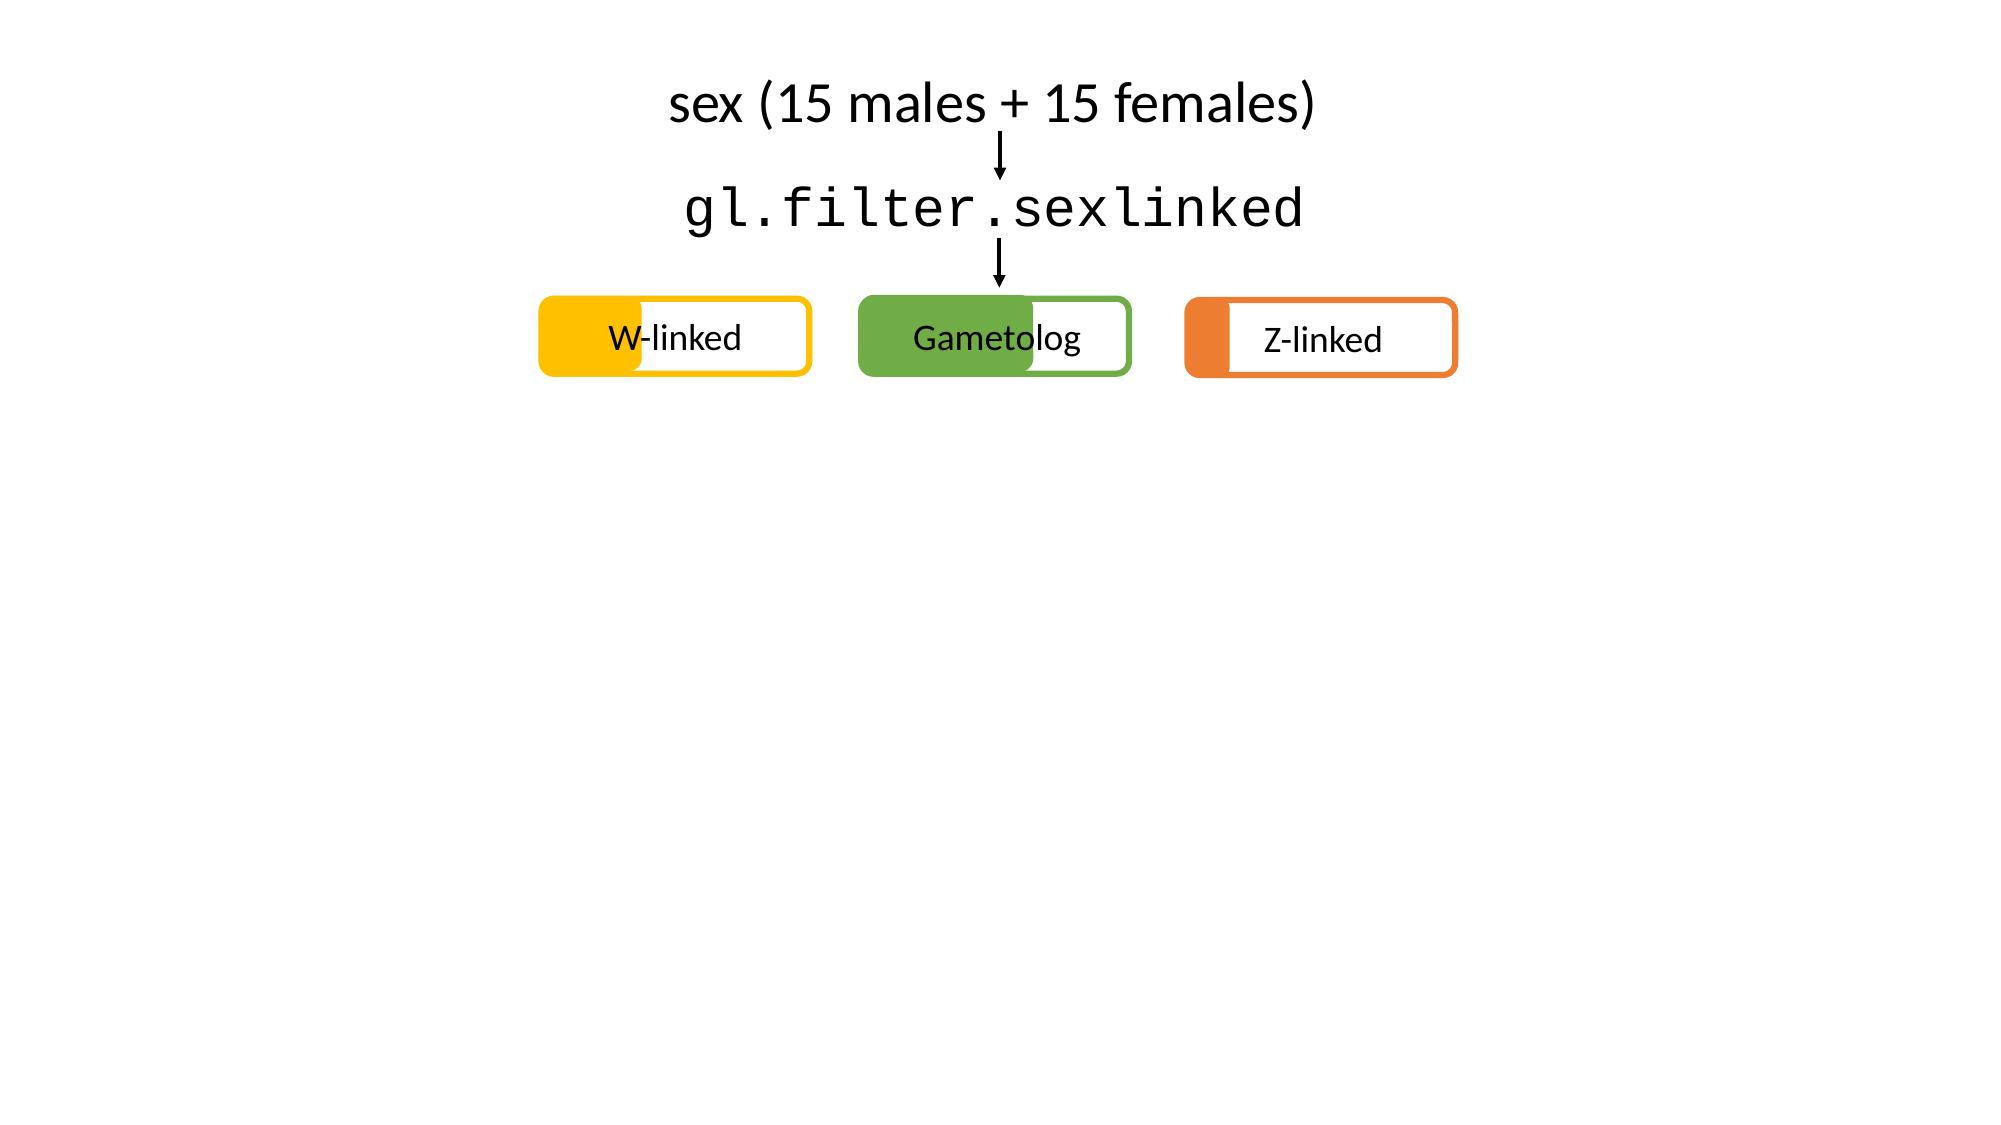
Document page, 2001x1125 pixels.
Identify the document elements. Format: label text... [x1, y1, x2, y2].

text_box [11, 12, 1985, 1113]
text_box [1187, 300, 1456, 376]
list gl.filter.sexlinked [668, 172, 1331, 248]
text_box sex (15 males + 15 females) [627, 57, 1372, 142]
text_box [541, 295, 810, 374]
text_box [861, 295, 1129, 374]
